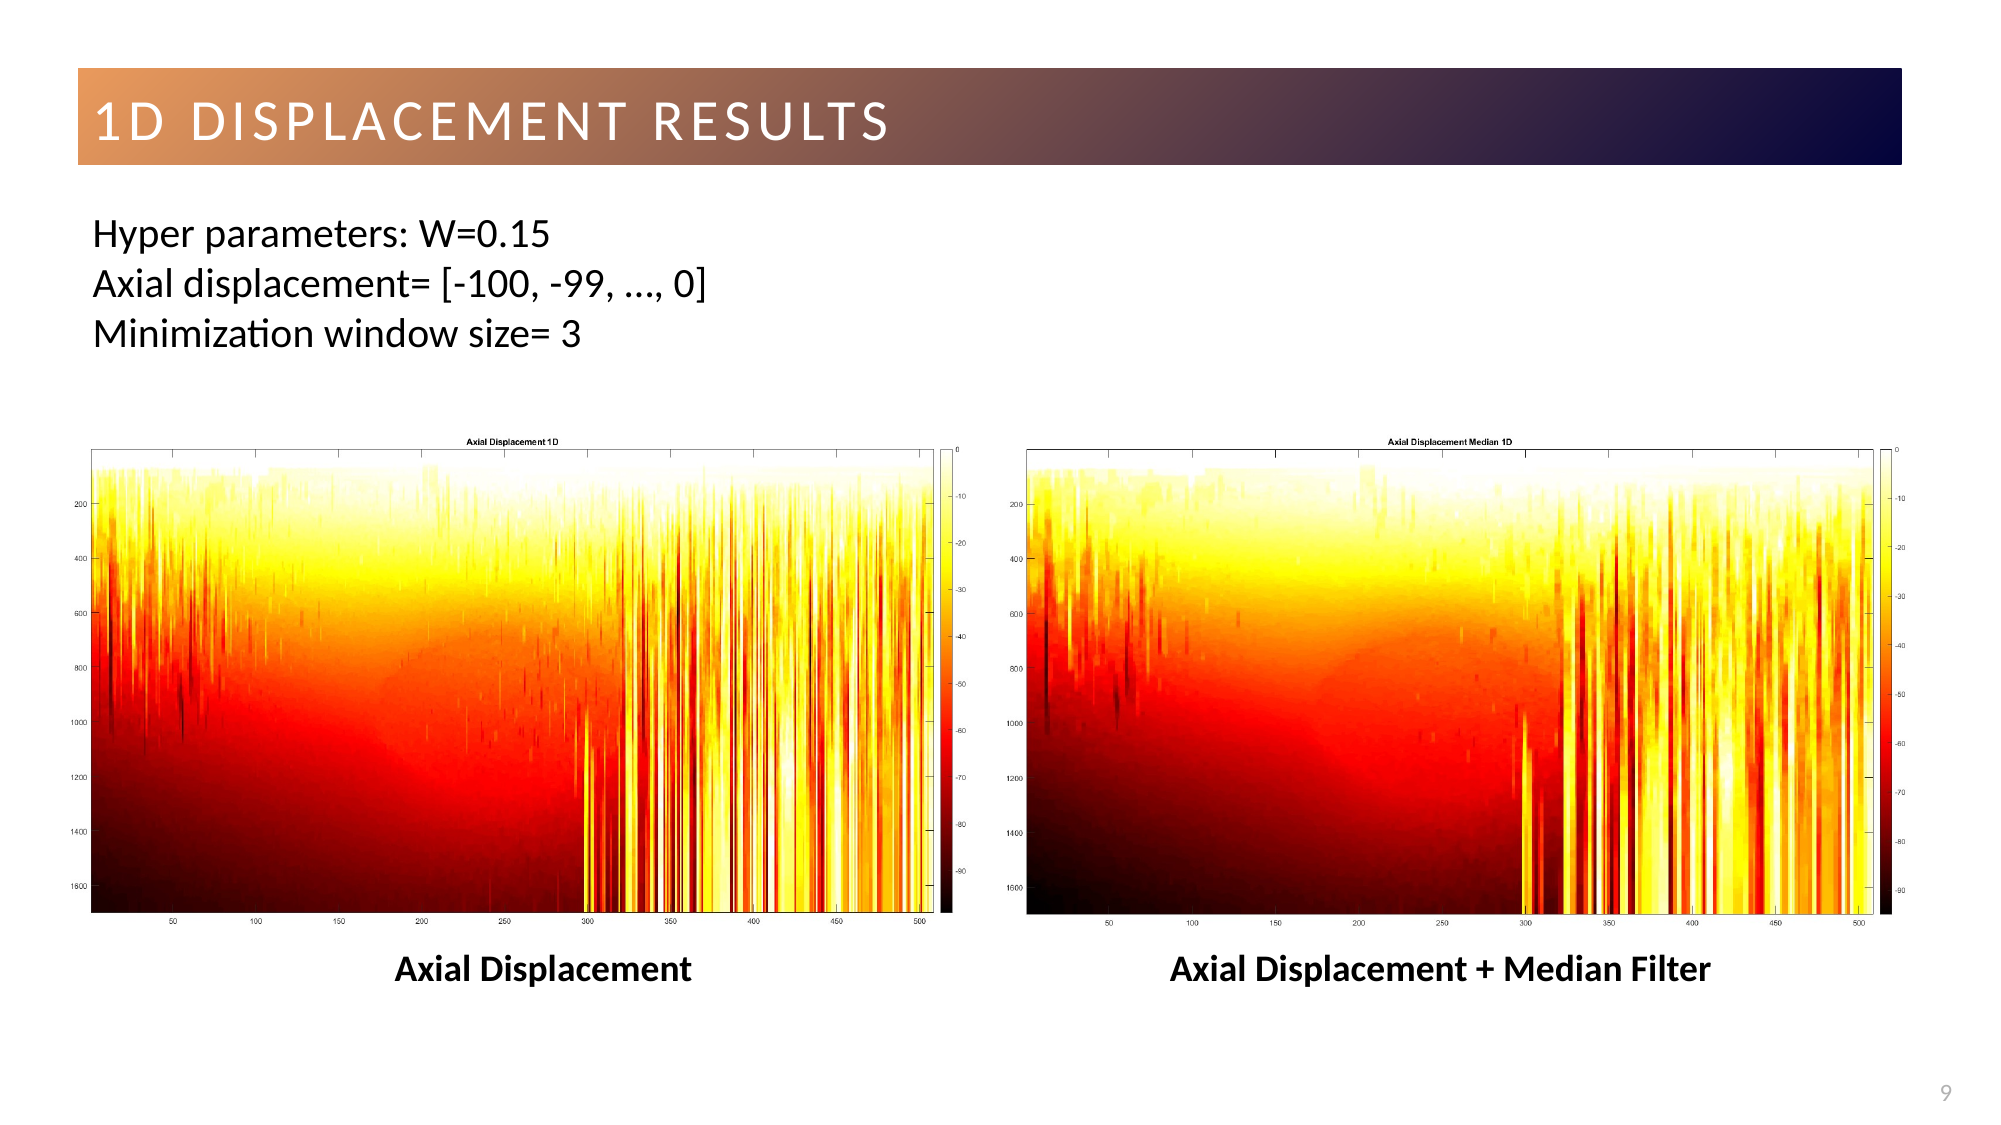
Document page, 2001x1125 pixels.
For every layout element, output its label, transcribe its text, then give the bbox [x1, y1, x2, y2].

slide_number 9 [1894, 1061, 1968, 1121]
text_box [68, 430, 1911, 998]
list 1D displacement results [78, 68, 1902, 165]
text_box Hyper parameters: W=0.15 Axial displacement= [-100, -99, …, 0] Minimization window size= 3 [77, 197, 982, 363]
